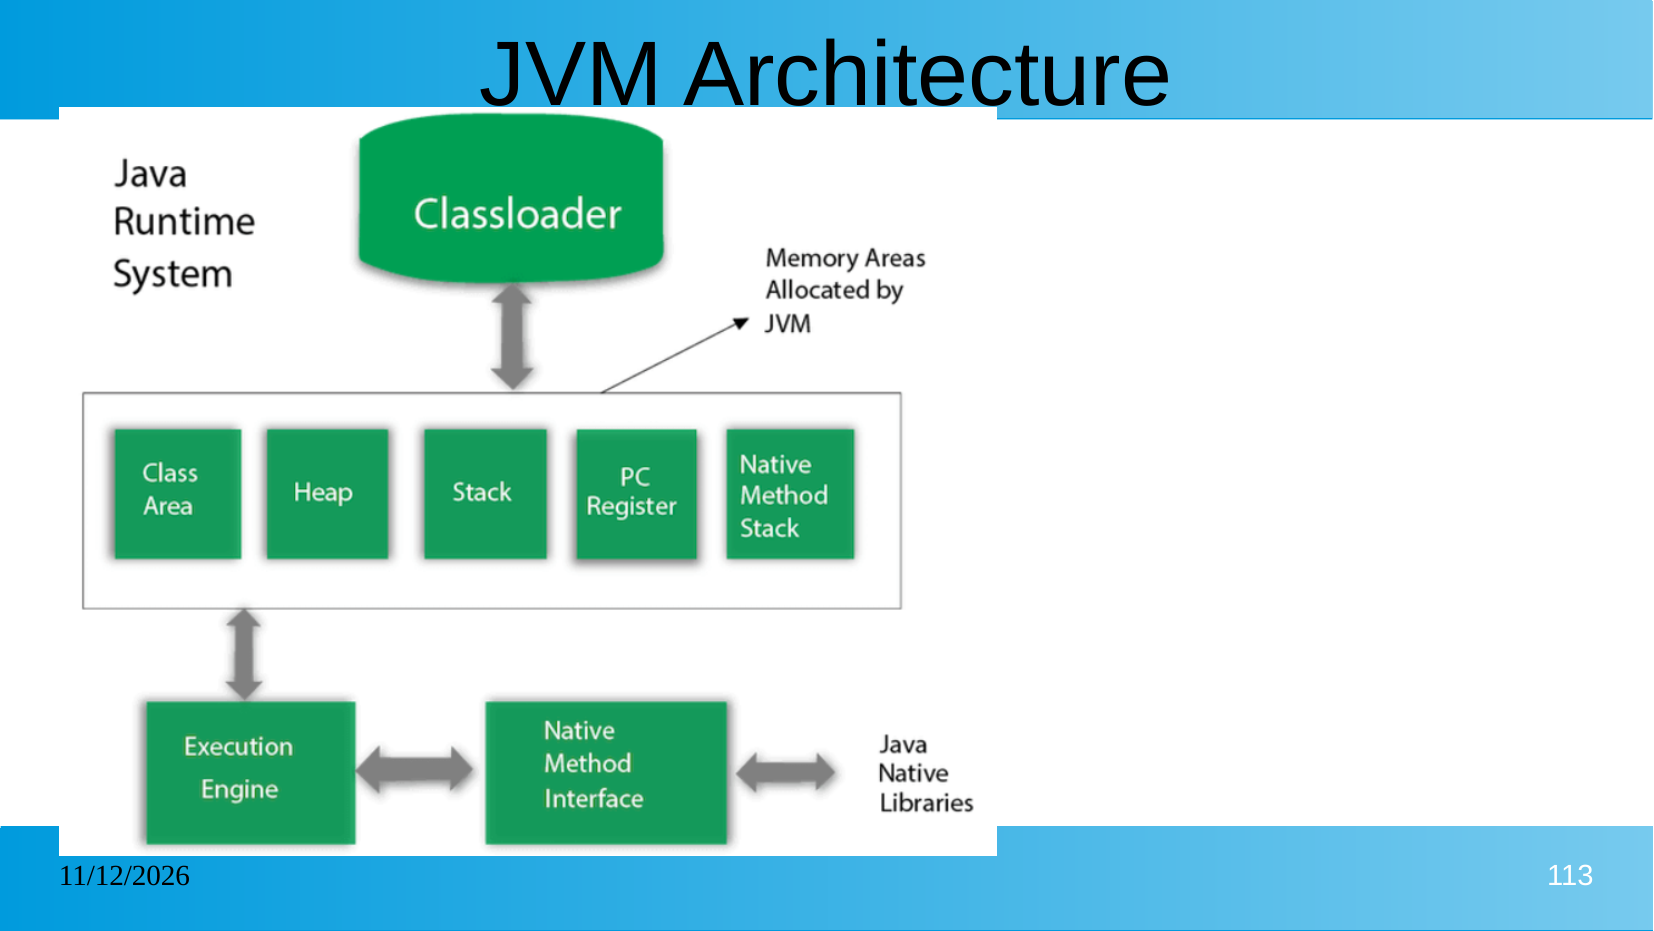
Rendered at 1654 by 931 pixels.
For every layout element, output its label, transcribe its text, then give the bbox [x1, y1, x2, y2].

slide_number 113 [1210, 856, 1594, 915]
title JVM Architecture [59, 29, 1594, 108]
picture [58, 107, 998, 857]
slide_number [59, 864, 443, 915]
